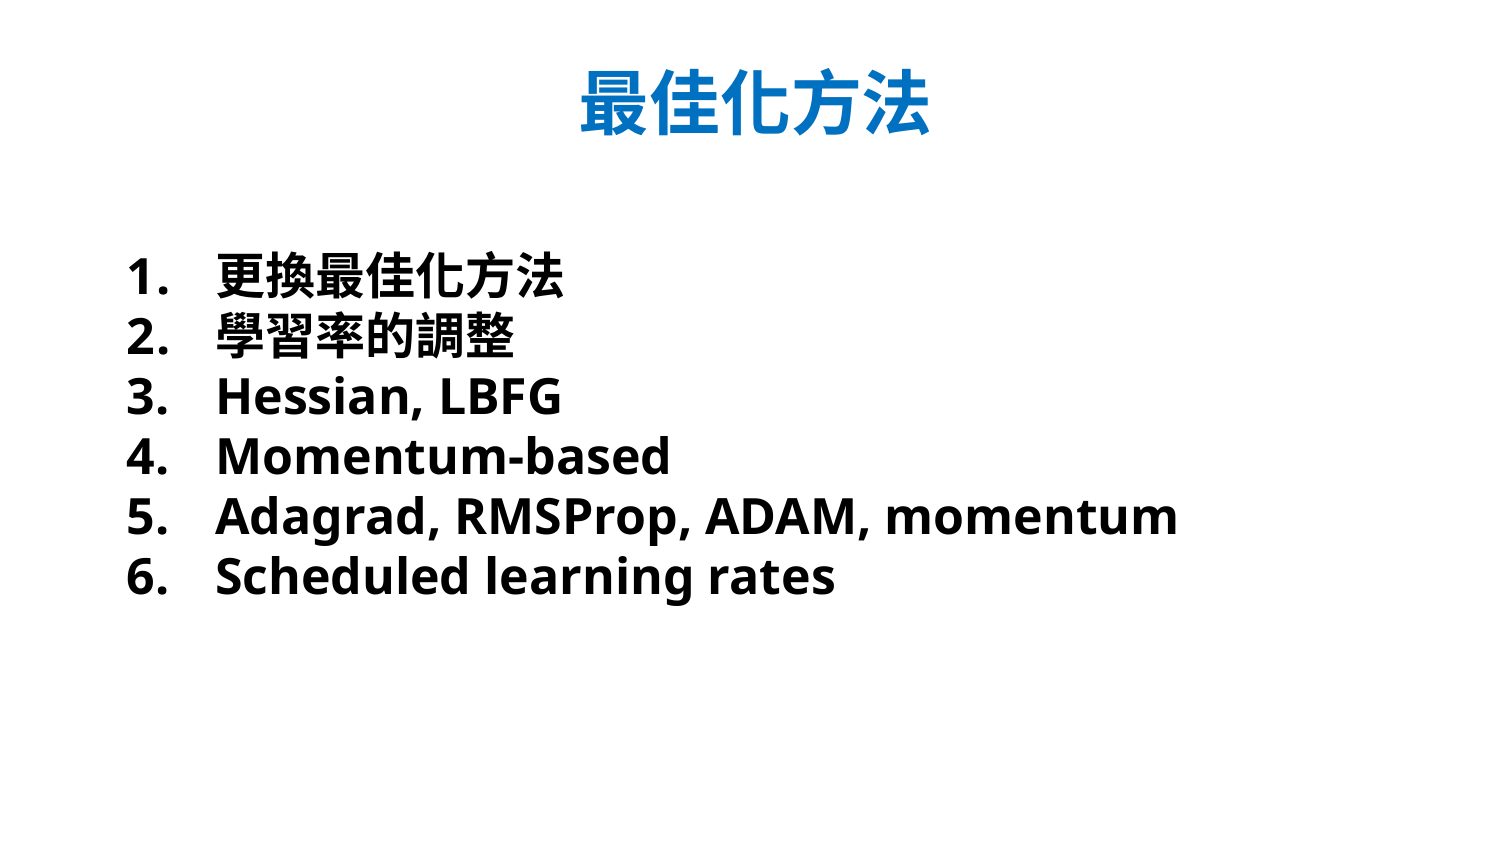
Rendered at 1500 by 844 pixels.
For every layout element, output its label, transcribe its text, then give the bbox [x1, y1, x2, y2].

text_box 更換最佳化方法 學習率的調整 Hessian, LBFG Momentum-based Adagrad, RMSProp, ADAM, momentum Scheduled learning rates [112, 236, 1412, 612]
title 最佳化方法 [76, 0, 1436, 204]
